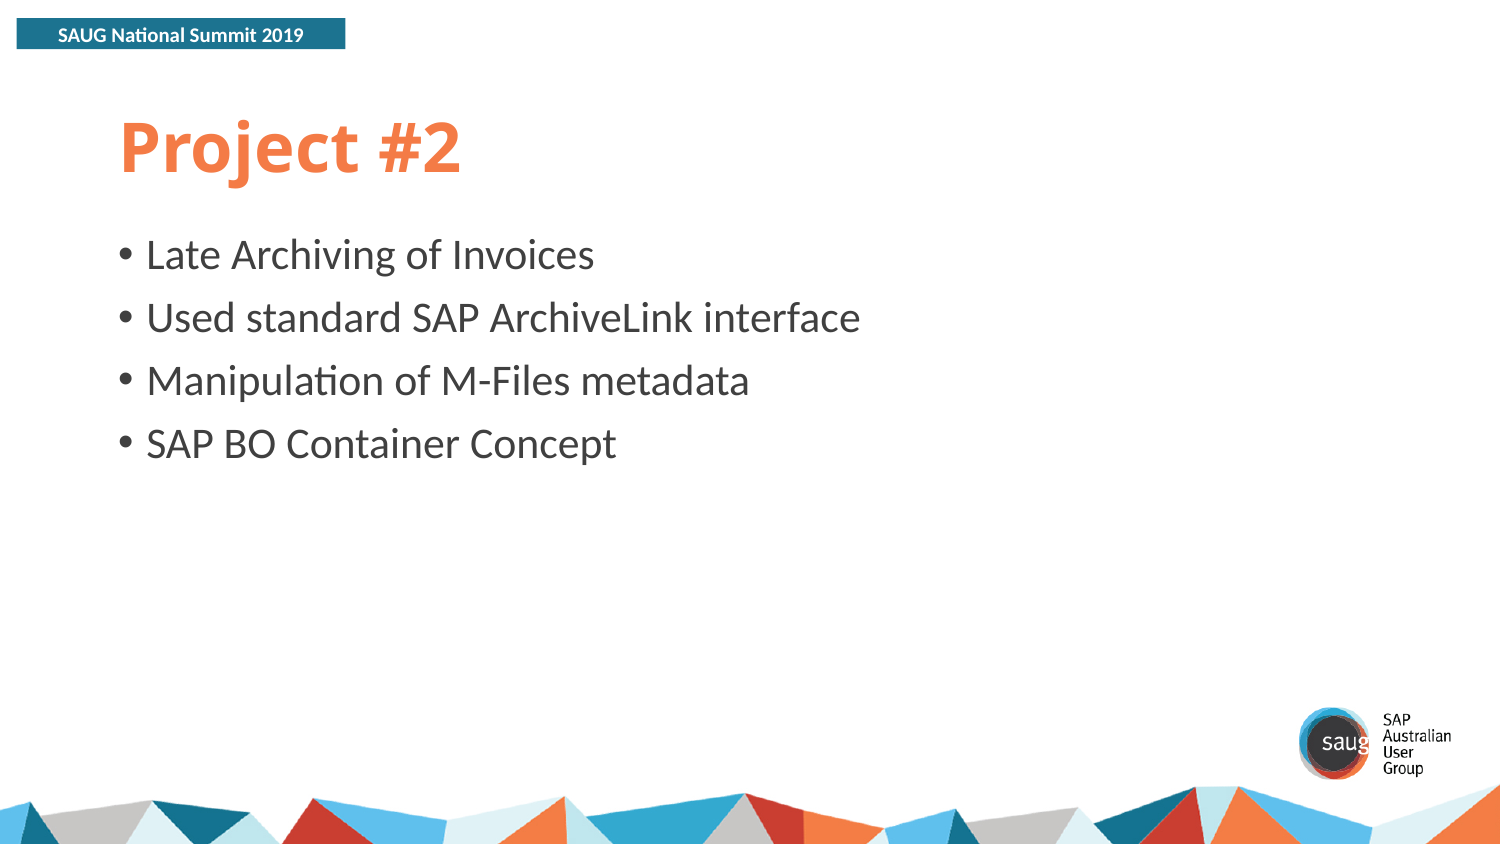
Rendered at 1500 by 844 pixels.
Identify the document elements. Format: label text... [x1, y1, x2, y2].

list Late Archiving of Invoices Used standard SAP ArchiveLink interface Manipulation of M-Files metadata SAP BO Container Concept [103, 224, 1397, 760]
picture [0, 0, 1500, 844]
title Project #2 [103, 78, 1397, 223]
